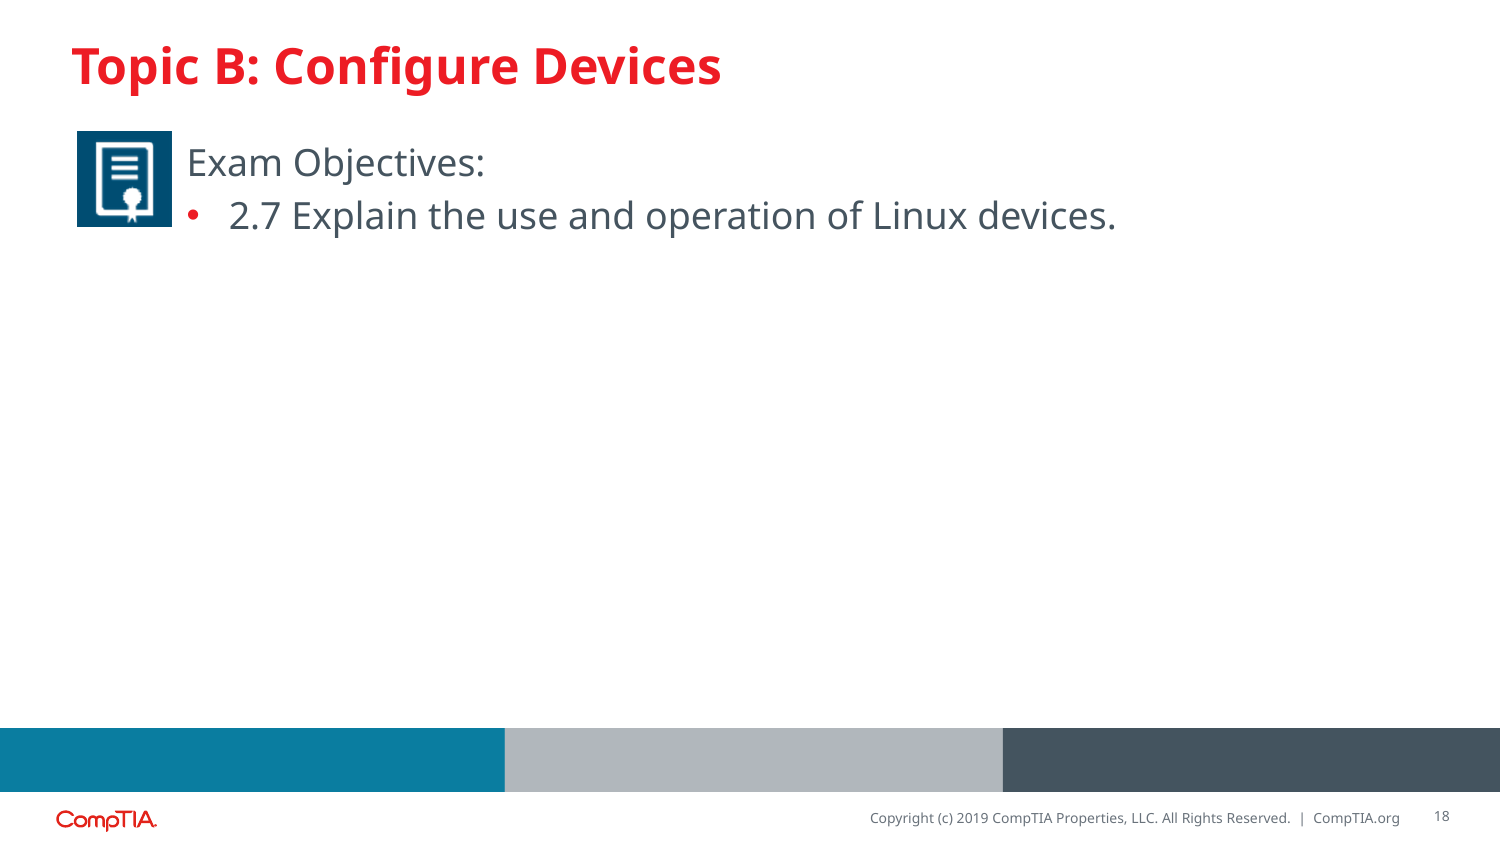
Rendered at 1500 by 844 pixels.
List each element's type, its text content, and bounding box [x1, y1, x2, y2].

list Exam Objectives: 2.7 Explain the use and operation of Linux devices. [171, 131, 1444, 706]
title Topic B: Configure Devices [56, 12, 1444, 117]
picture [96, 142, 153, 222]
picture [505, 728, 1500, 792]
slide_number 18 [1407, 800, 1450, 835]
